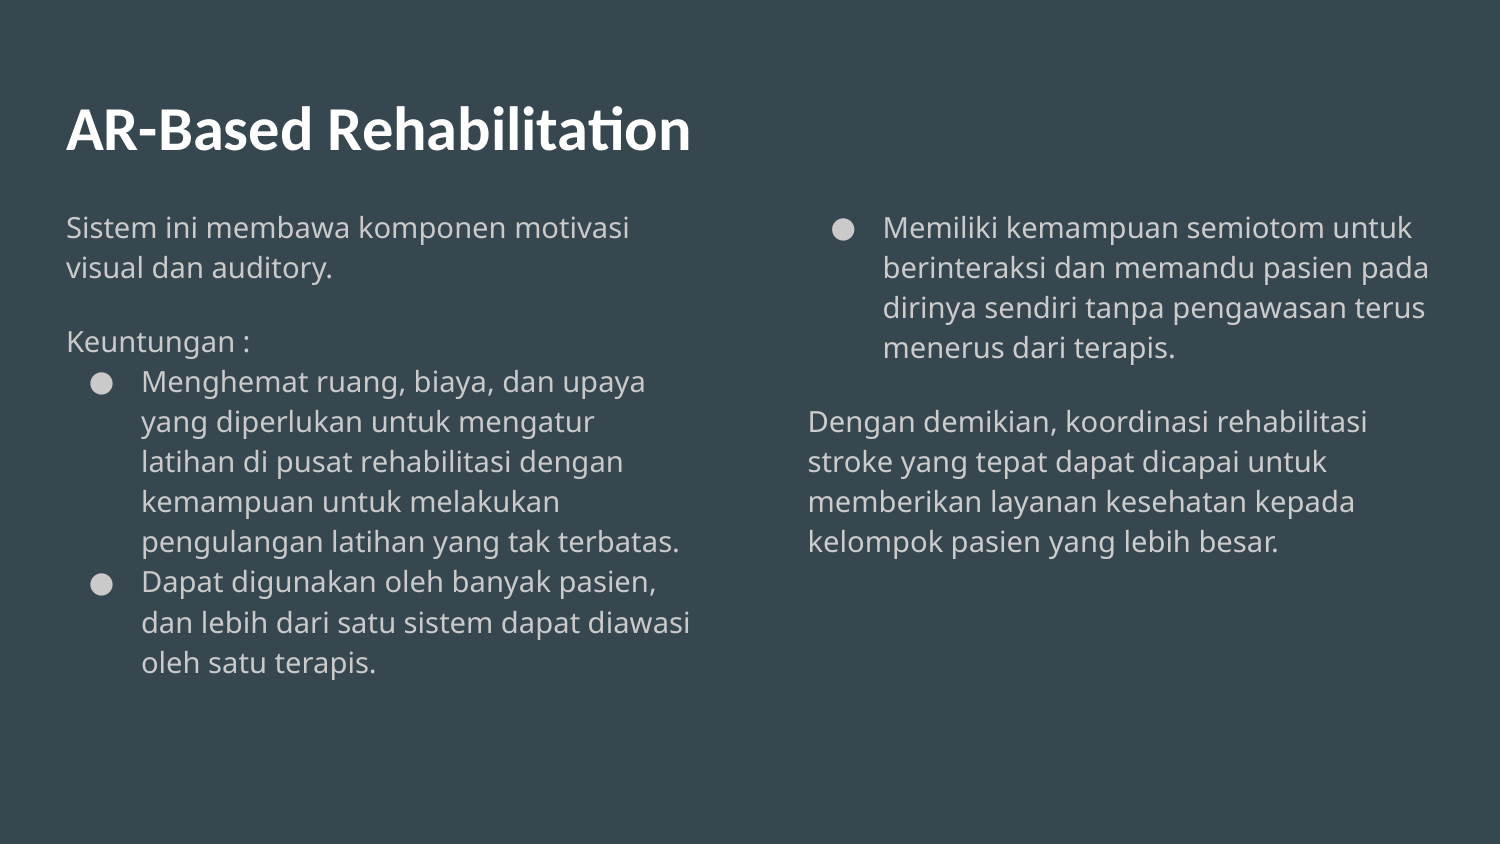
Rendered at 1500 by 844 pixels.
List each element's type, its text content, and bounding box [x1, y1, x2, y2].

list Sistem ini membawa komponen motivasi visual dan auditory. Keuntungan : Menghemat ruang, biaya, dan upaya yang diperlukan untuk mengatur latihan di pusat rehabilitasi dengan kemampuan untuk melakukan pengulangan latihan yang tak terbatas. Dapat digunakan oleh banyak pasien, dan lebih dari satu sistem dapat diawasi oleh satu terapis. [51, 189, 708, 750]
list Memiliki kemampuan semiotom untuk berinteraksi dan memandu pasien pada dirinya sendiri tanpa pengawasan terus menerus dari terapis. Dengan demikian, koordinasi rehabilitasi stroke yang tepat dapat dicapai untuk memberikan layanan kesehatan kepada kelompok pasien yang lebih besar. [792, 189, 1449, 750]
title AR-Based Rehabilitation [51, 72, 1449, 167]
